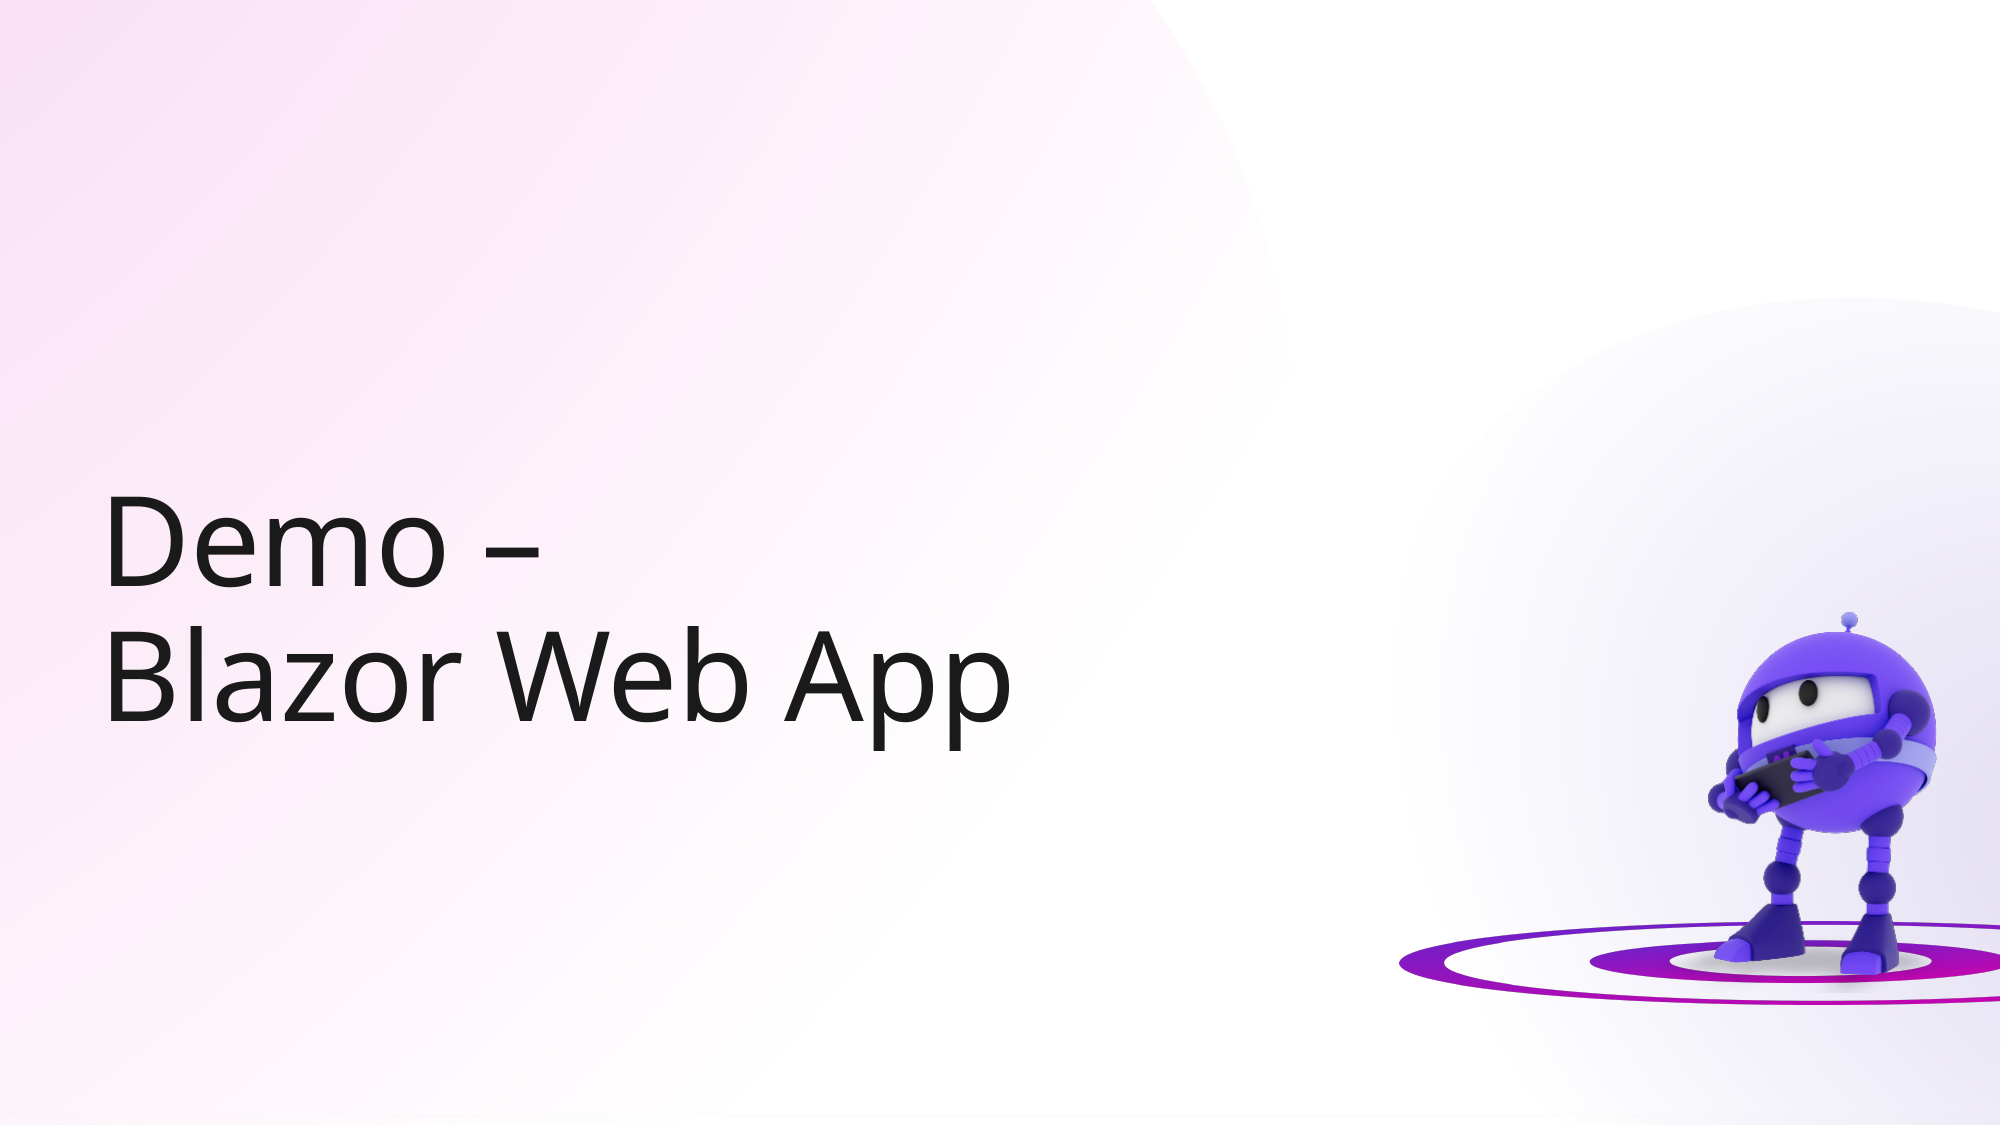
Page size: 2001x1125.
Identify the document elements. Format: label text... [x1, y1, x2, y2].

title Demo – Blazor Web App [99, 99, 1399, 749]
picture [0, 0, 2001, 1125]
